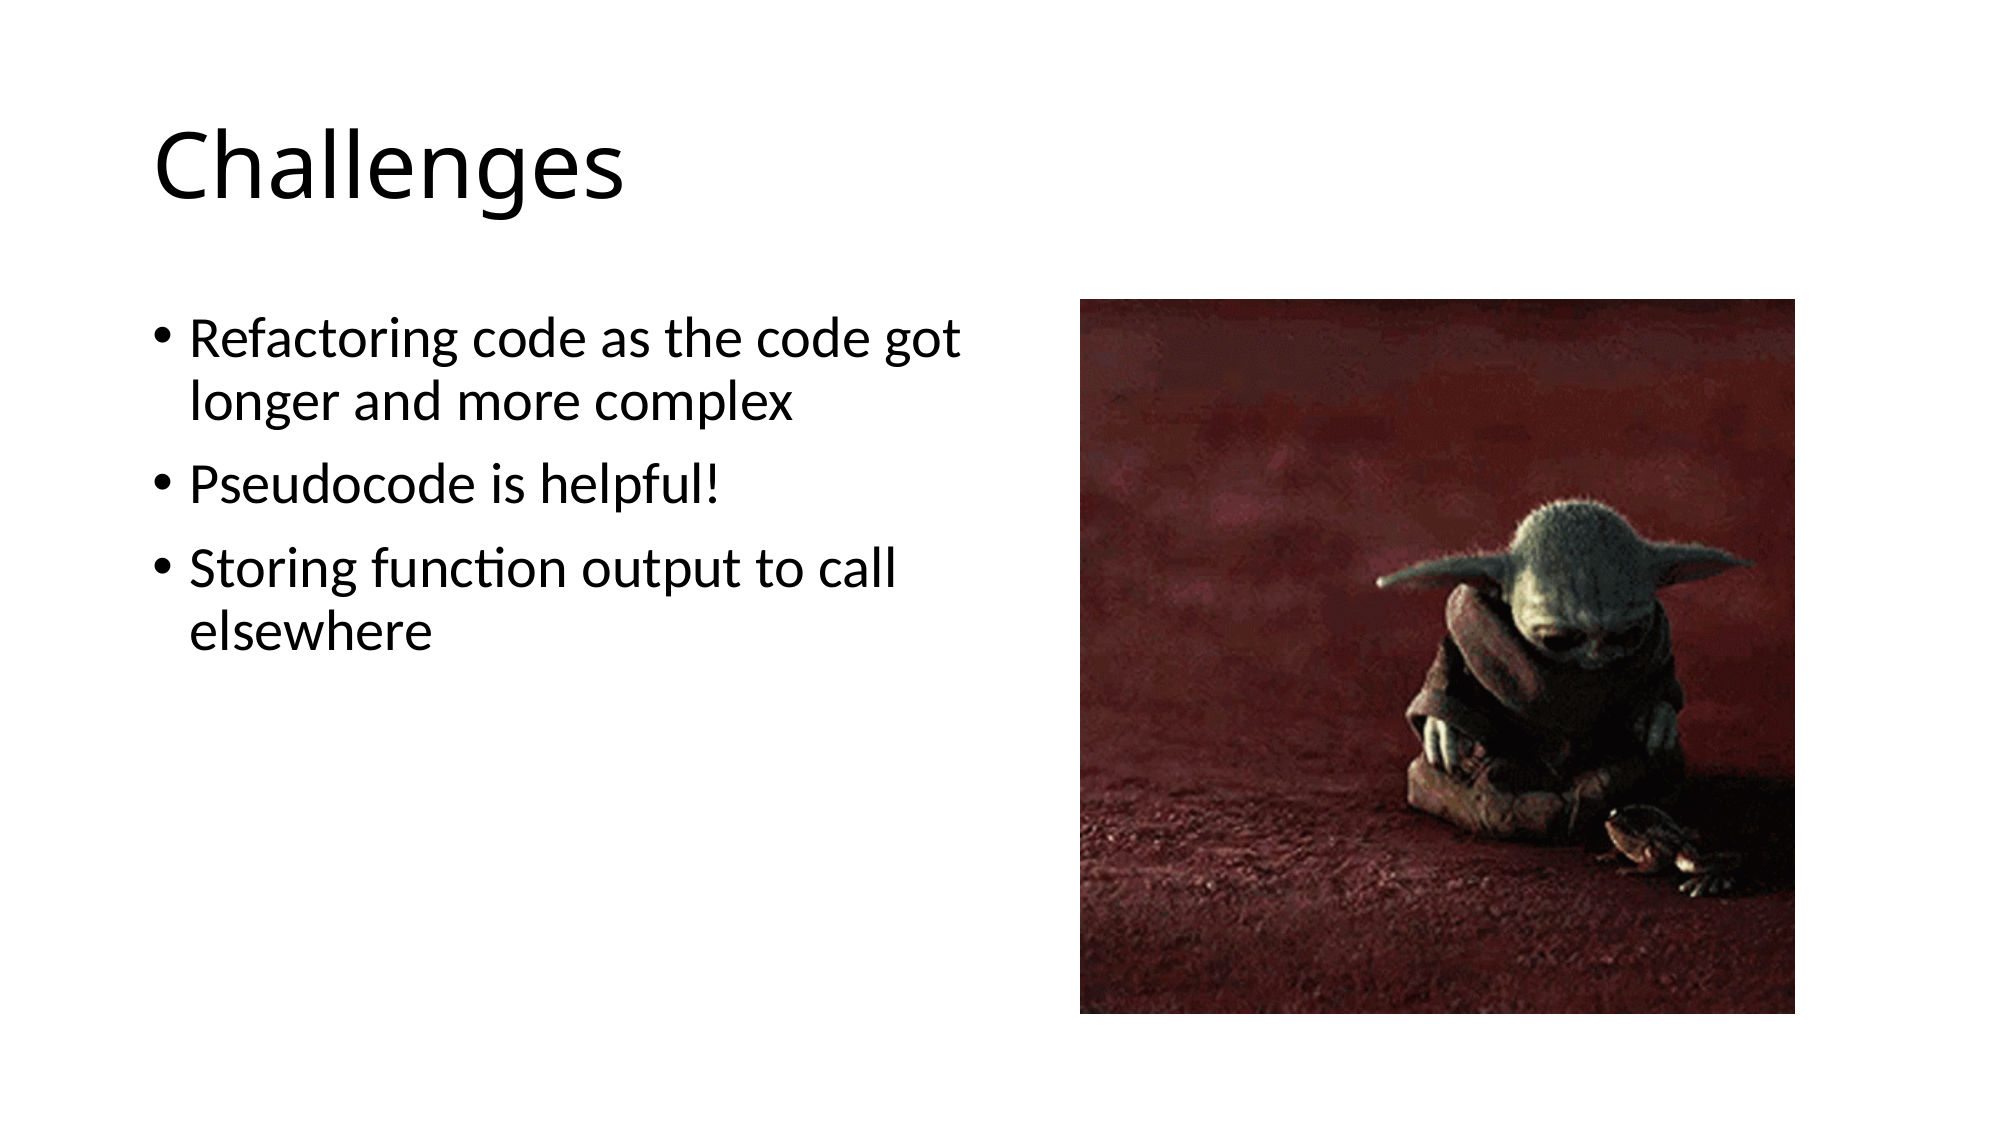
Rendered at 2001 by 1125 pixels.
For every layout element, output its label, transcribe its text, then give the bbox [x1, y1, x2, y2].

list Refactoring code as the code got longer and more complex Pseudocode is helpful! Storing function output to call elsewhere [137, 299, 988, 1014]
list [1080, 299, 1795, 1014]
title Challenges [137, 59, 1863, 278]
